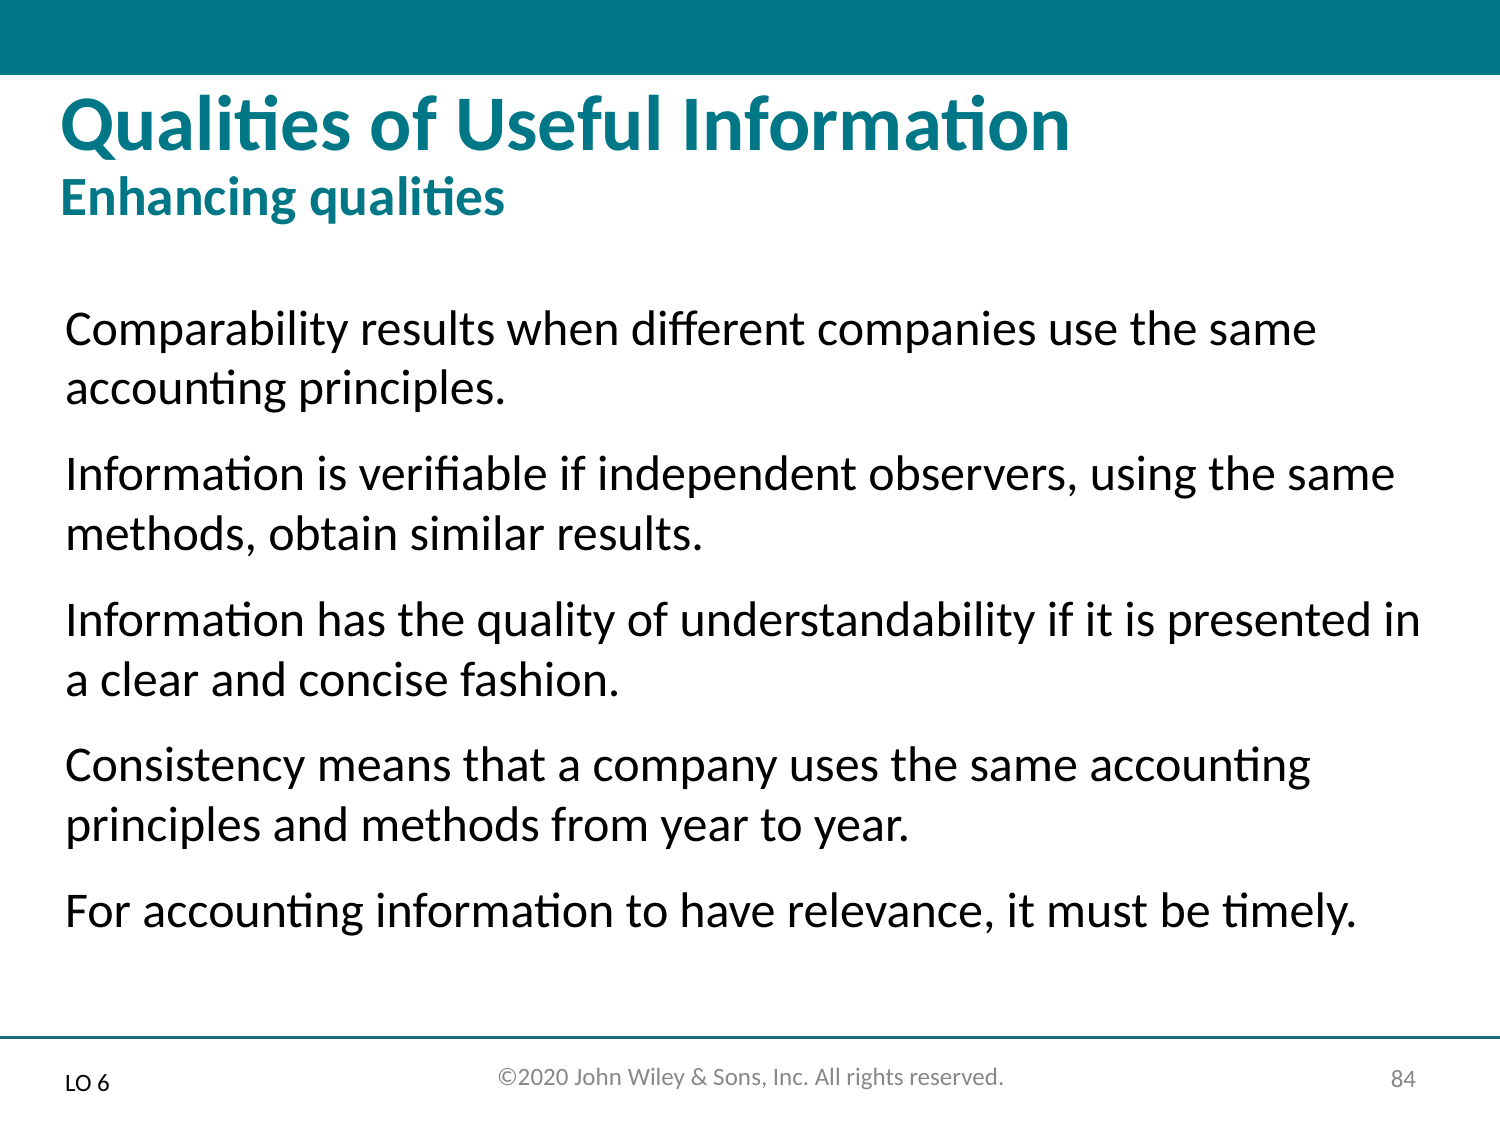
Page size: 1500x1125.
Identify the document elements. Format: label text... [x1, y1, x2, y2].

list LO 6 [50, 1062, 150, 1113]
list Comparability results when different companies use the same accounting principles. Information is verifiable if independent observers, using the same methods, obtain similar results. Information has the quality of understandability if it is presented in a clear and concise fashion. Consistency means that a company uses the same accounting principles and methods from year to year. For accounting information to have relevance, it must be timely. [50, 287, 1450, 1025]
title Qualities of Useful Information Enhancing qualities [45, 75, 1447, 235]
